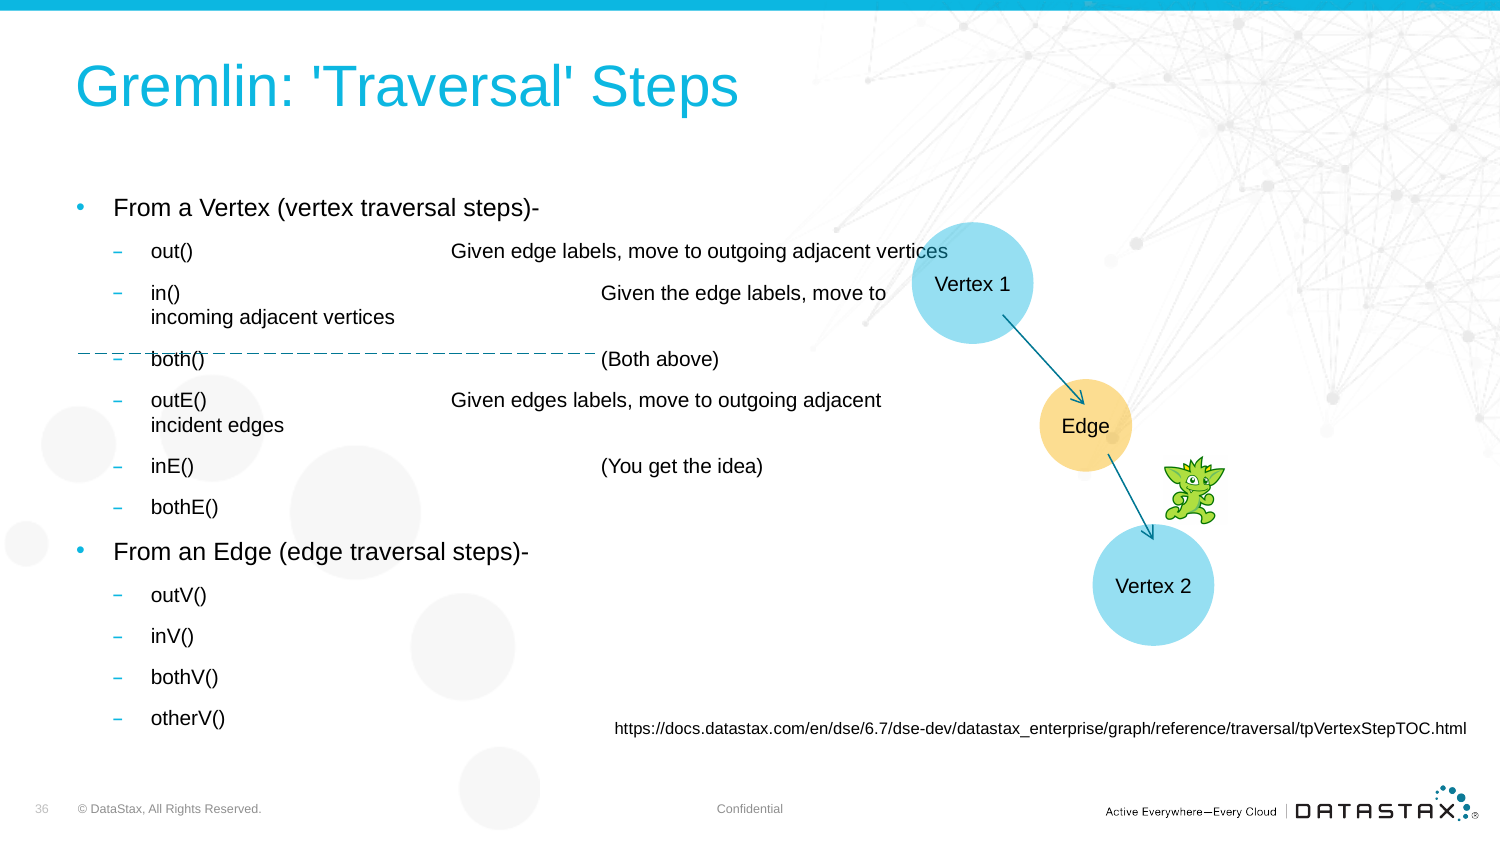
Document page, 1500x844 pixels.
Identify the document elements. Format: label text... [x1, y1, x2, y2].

text_box Vertex 2 [1100, 564, 1207, 605]
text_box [1107, 453, 1154, 541]
slide_number 36 [13, 785, 64, 831]
list From a Vertex (vertex traversal steps)- out() Given edge labels, move to outgoing adjacent vertices in() Given the edge labels, move to incoming adjacent vertices both() (Both above) outE() Given edges labels, move to outgoing adjacent incident edges inE() (You get the idea) bothE() From an Edge (edge traversal steps)- outV() inV() bothV() otherV() [75, 184, 969, 755]
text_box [1002, 314, 1085, 405]
slide_number © DataStax, All Rights Reserved. [77, 785, 416, 831]
picture [1085, 2, 1094, 8]
text_box https://docs.datastax.com/en/dse/6.7/dse-dev/datastax_enterprise/graph/reference/traversal/tpVertexStepTOC.html [599, 710, 1484, 745]
text_box [909, 220, 1036, 346]
picture [1085, 764, 1499, 844]
picture [1162, 455, 1228, 525]
text_box [1037, 377, 1135, 474]
footer Confidential [496, 785, 1004, 831]
title Gremlin: 'Traversal' Steps [75, 44, 1425, 135]
text_box Vertex 1 [919, 262, 1026, 303]
text_box [1090, 532, 1217, 648]
text_box Edge [1046, 405, 1125, 445]
